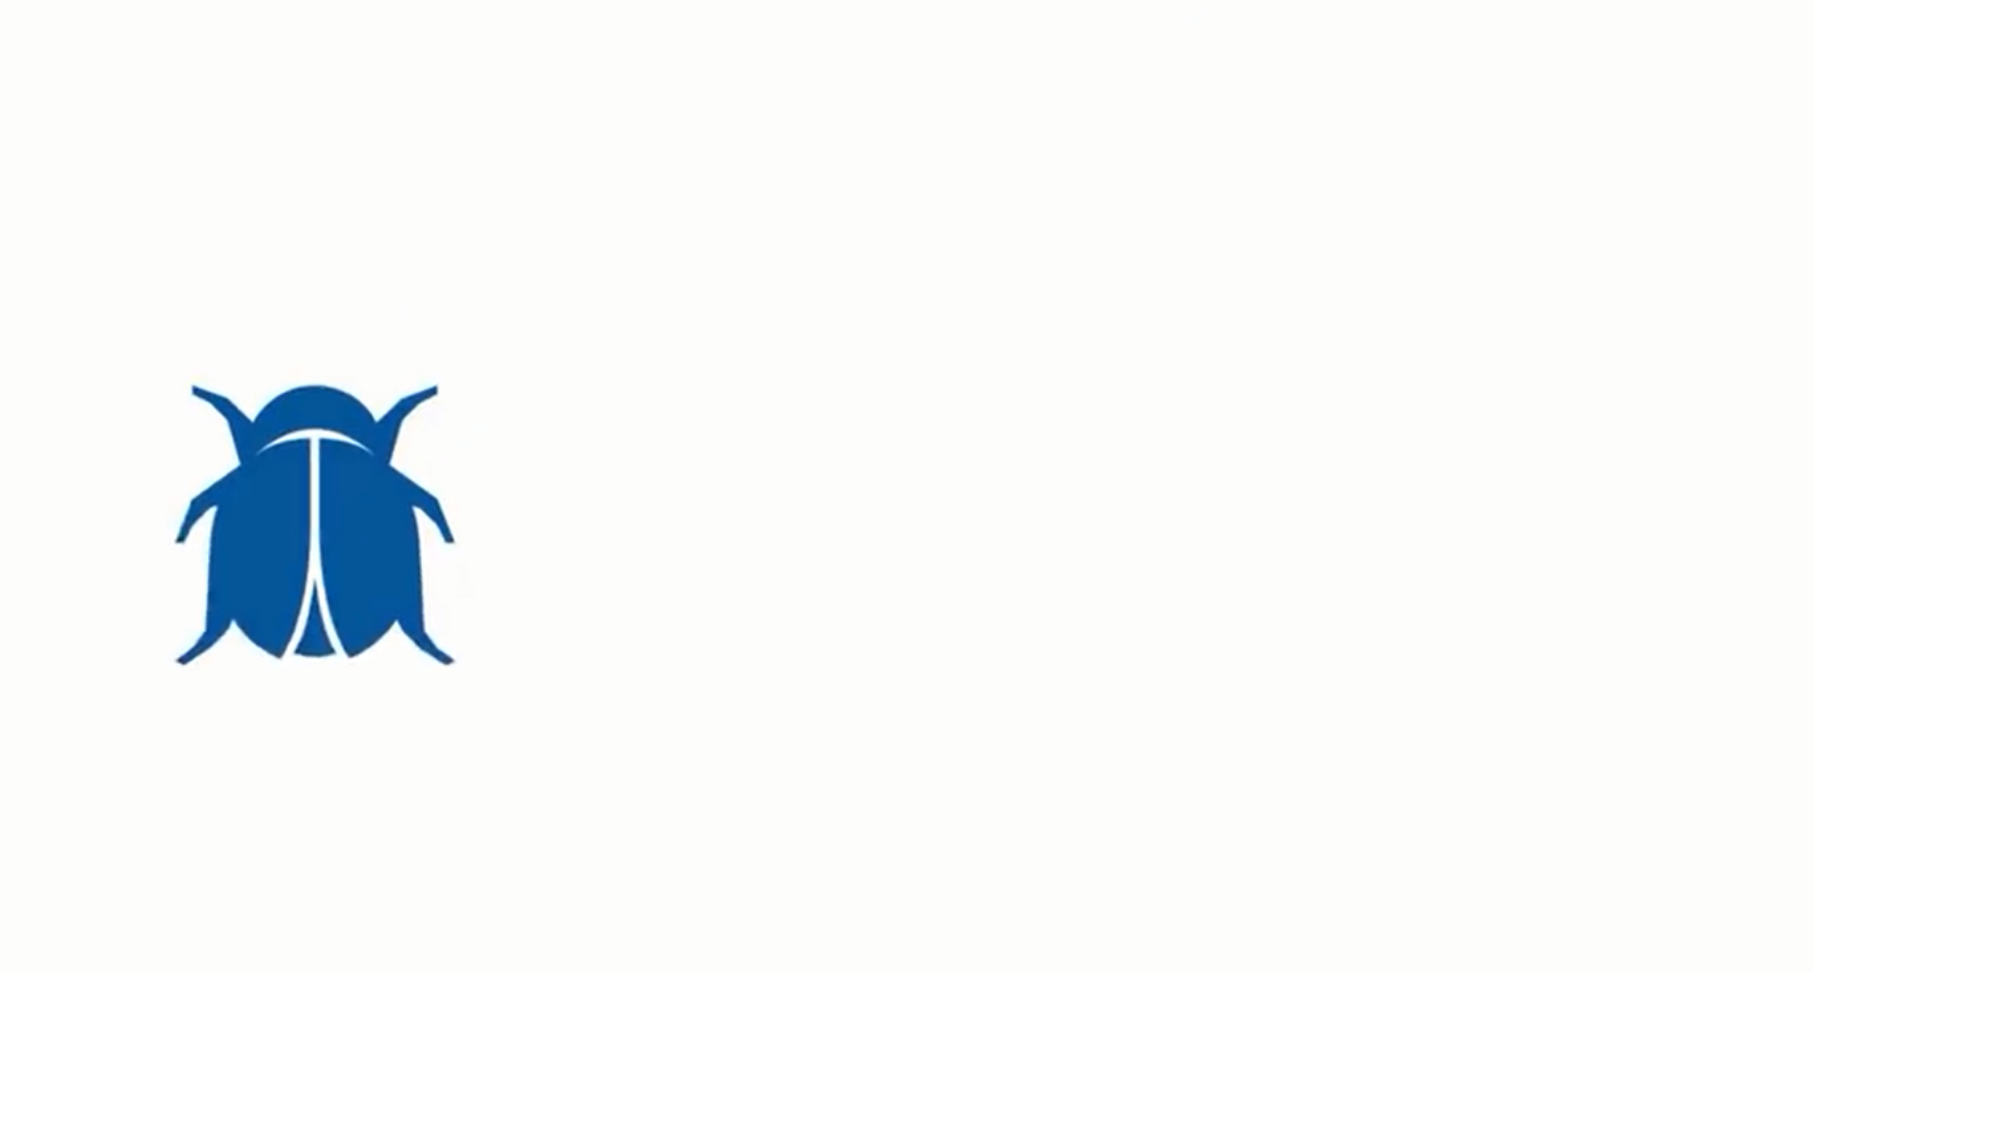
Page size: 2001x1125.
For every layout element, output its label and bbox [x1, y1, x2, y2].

picture [0, 0, 1813, 973]
